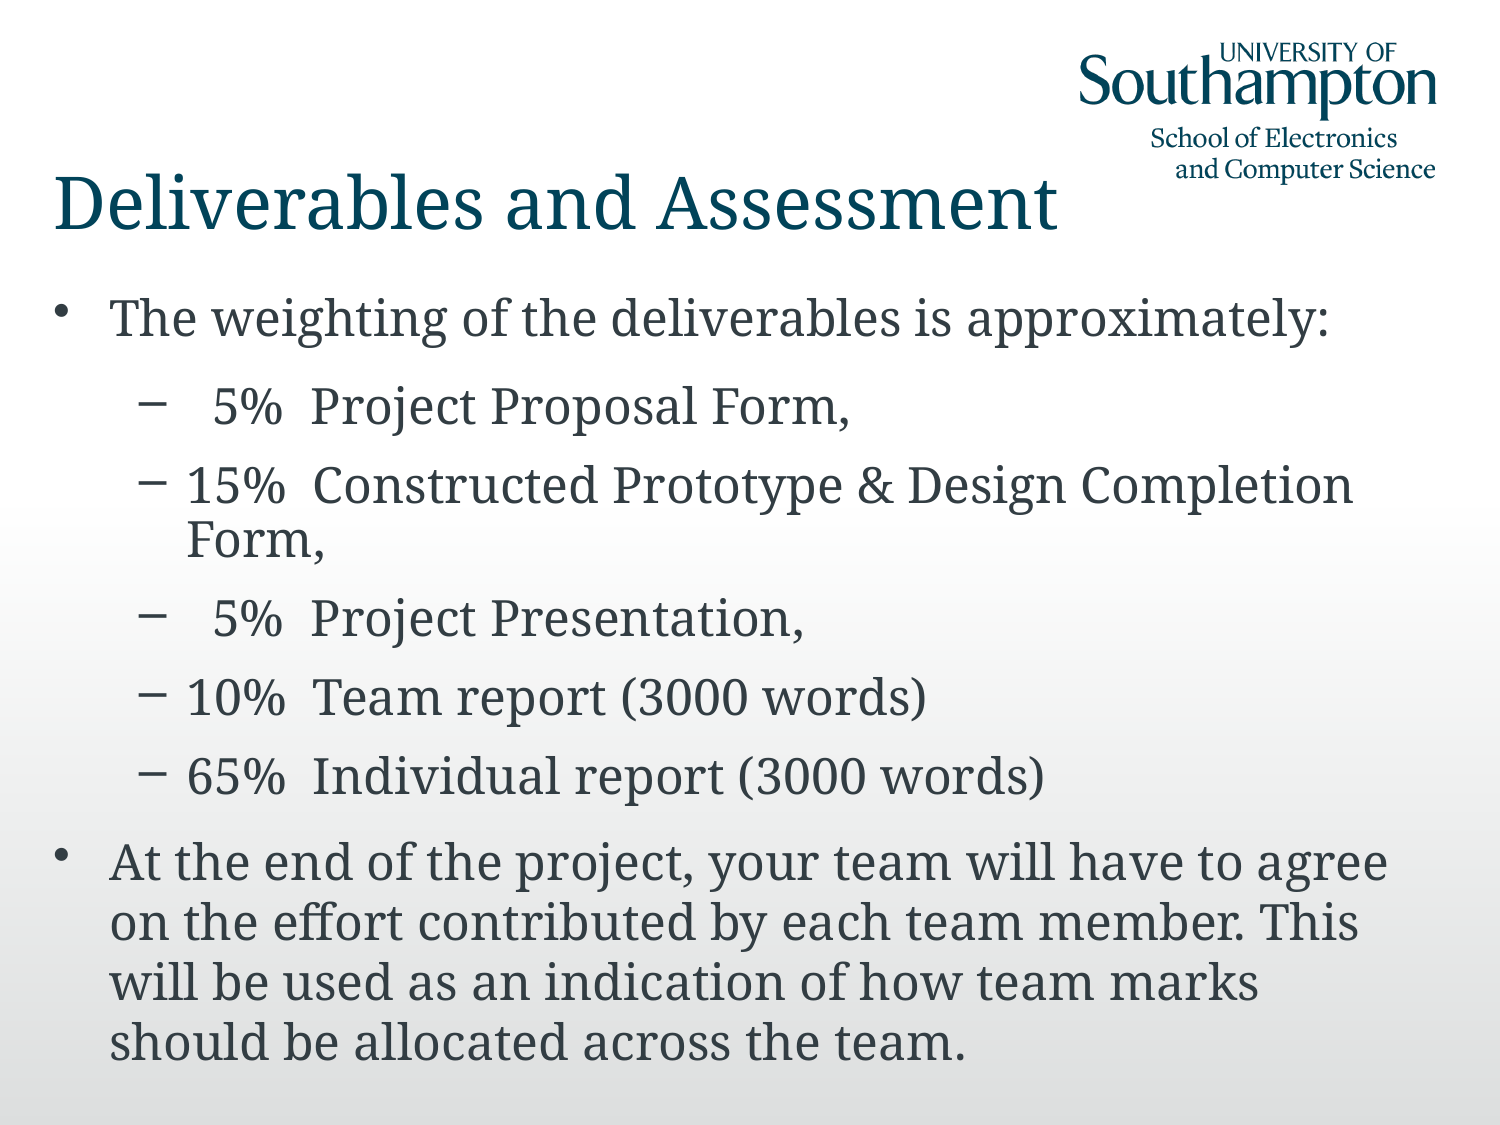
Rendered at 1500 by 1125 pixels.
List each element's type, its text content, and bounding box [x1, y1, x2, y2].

title Deliverables and Assessment [53, 148, 1447, 256]
picture [1080, 71, 1102, 101]
picture [1080, 42, 1437, 148]
list The weighting of the deliverables is approximately: 5% Project Proposal Form, 15% Constructed Prototype & Design Completion Form, 5% Project Presentation, 10% Team report (3000 words) 65% Individual report (3000 words) At the end of the project, your team will have to agree on the effort contributed by each team member. This will be used as an indication of how team marks should be allocated across the team. [53, 278, 1447, 1038]
picture [1242, 42, 1251, 53]
